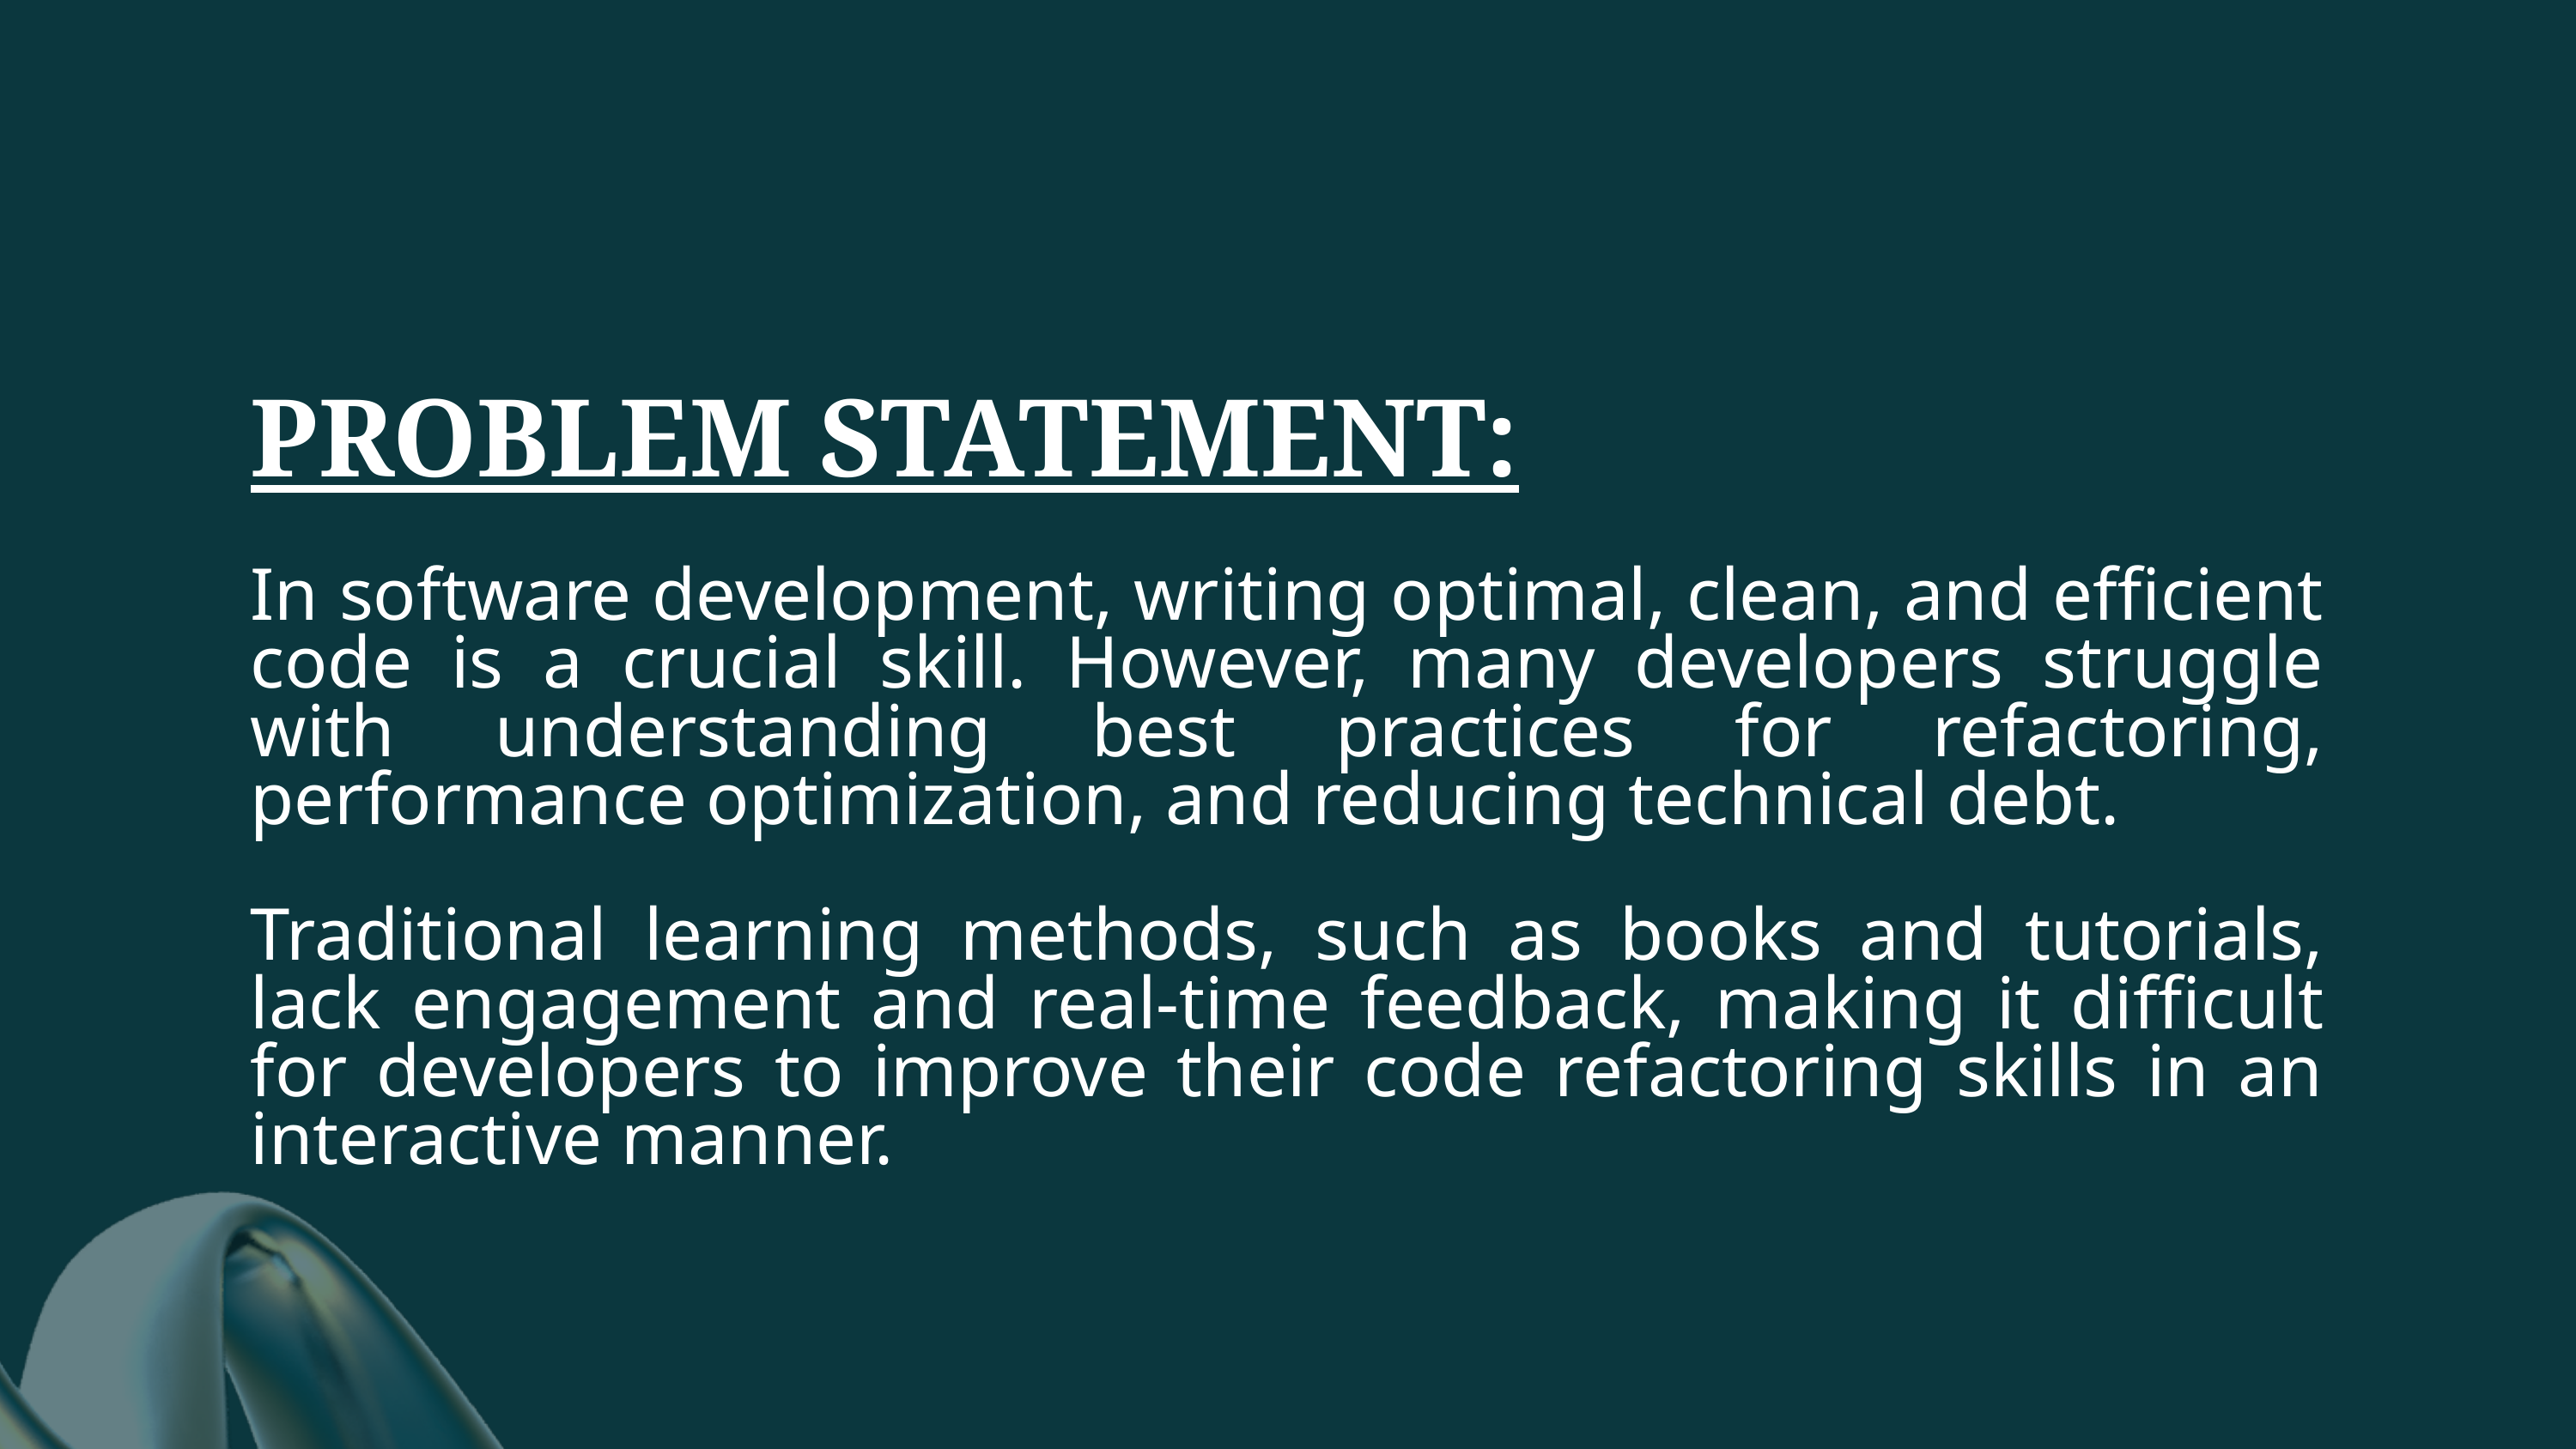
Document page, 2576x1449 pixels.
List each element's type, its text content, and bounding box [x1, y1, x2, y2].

text_box [0, 794, 562, 1449]
text_box PROBLEM STATEMENT: In software development, writing optimal, clean, and efficient code is a crucial skill. However, many developers struggle with understanding best practices for refactoring, performance optimization, and reducing technical debt. Traditional learning methods, such as books and tutorials, lack engagement and real-time feedback, making it difficult for developers to improve their code refactoring skills in an interactive manner. [250, 397, 2326, 1179]
